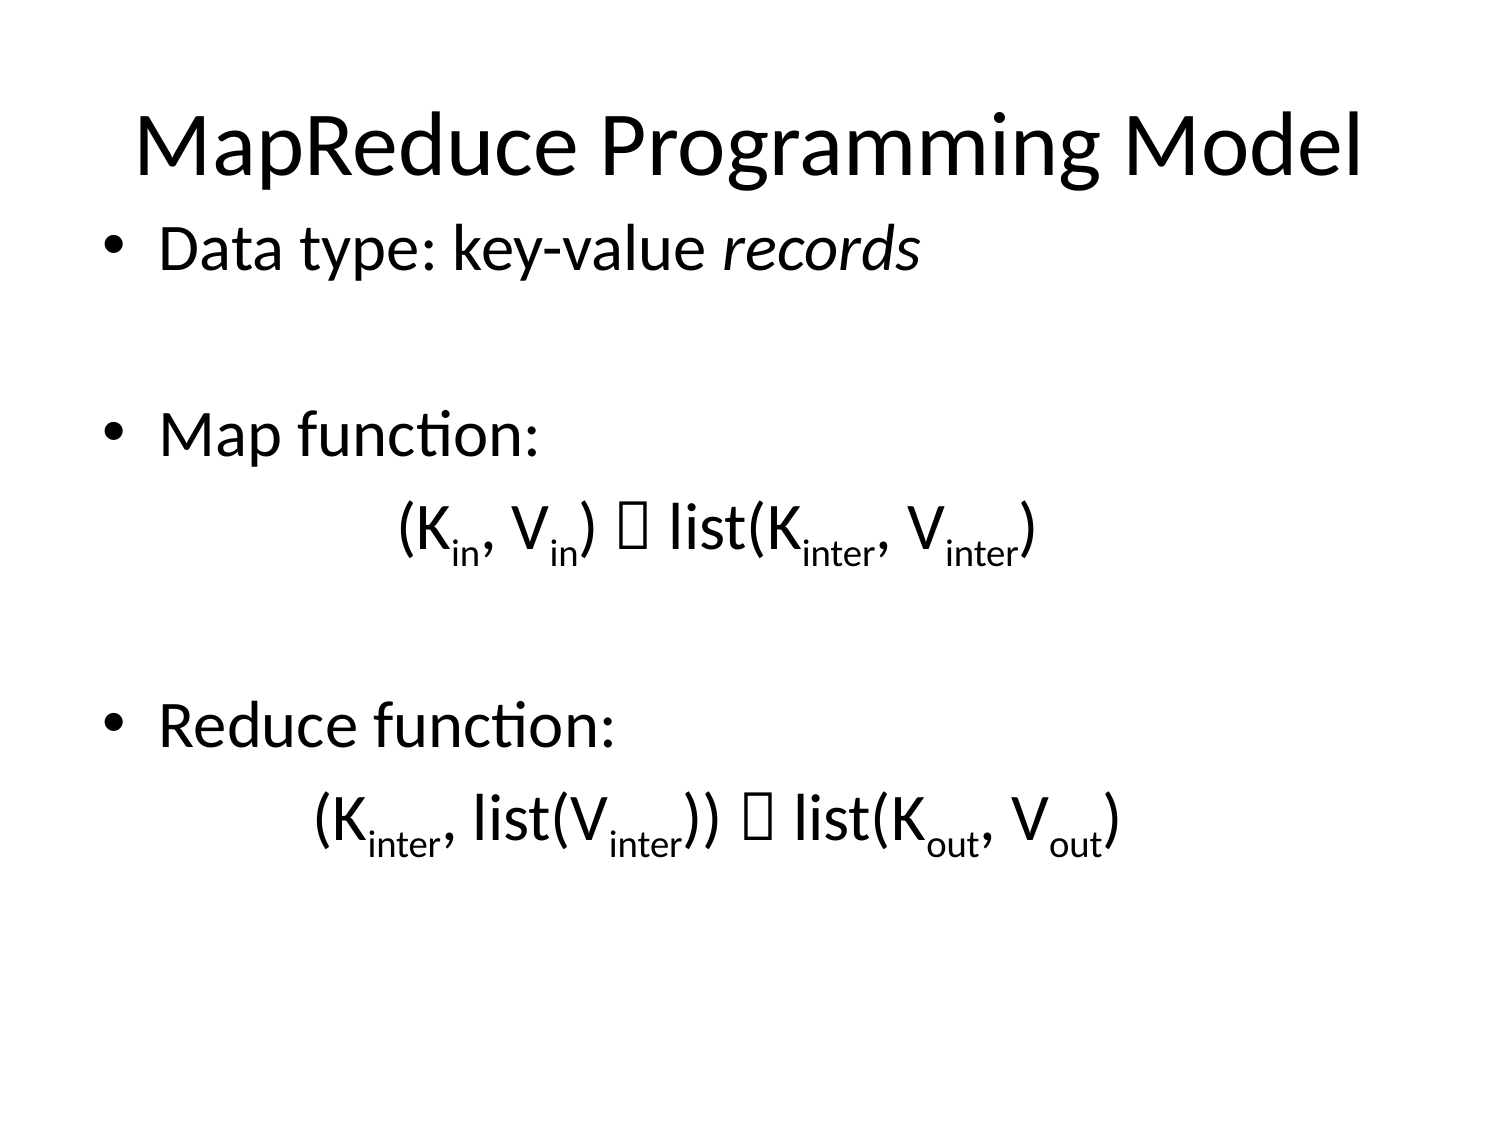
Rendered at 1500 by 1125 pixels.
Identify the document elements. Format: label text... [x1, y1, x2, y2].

title MapReduce Programming Model [75, 45, 1425, 233]
list Data type: key-value records Map function: (Kin, Vin)  list(Kinter, Vinter) Reduce function: (Kinter, list(Vinter))  list(Kout, Vout) [87, 195, 1348, 1005]
